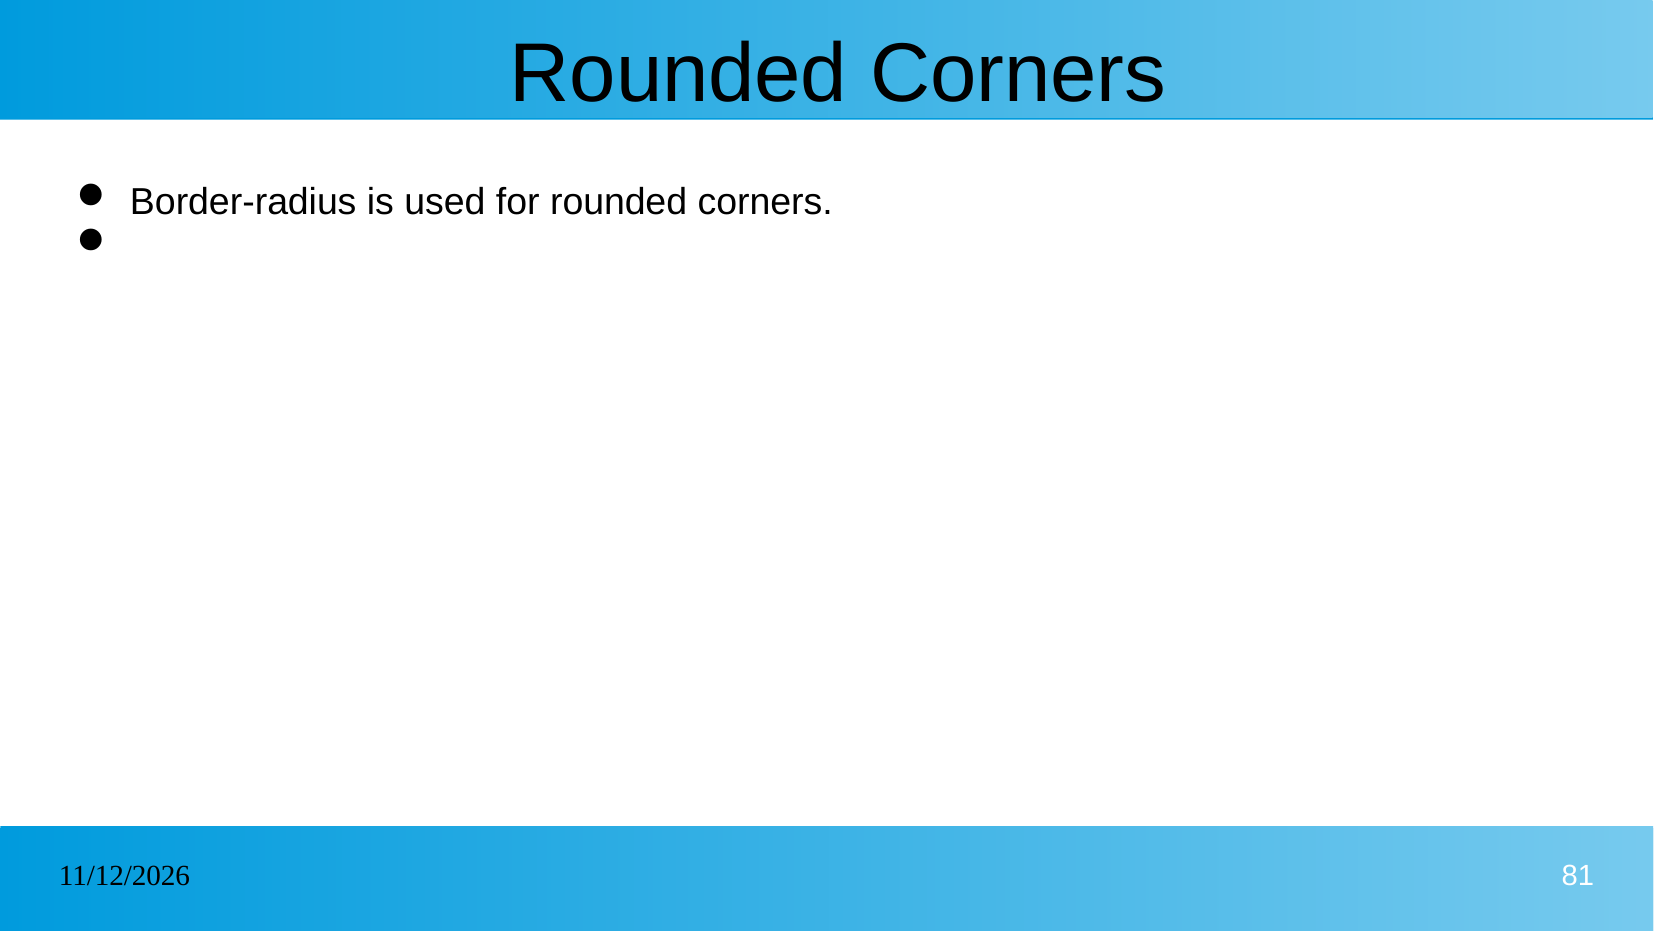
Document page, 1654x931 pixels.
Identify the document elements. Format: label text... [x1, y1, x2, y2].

list Border-radius is used for rounded corners. [59, 177, 1595, 768]
title Rounded Corners [59, 29, 1595, 108]
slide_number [59, 856, 443, 916]
slide_number 81 [1210, 856, 1595, 916]
